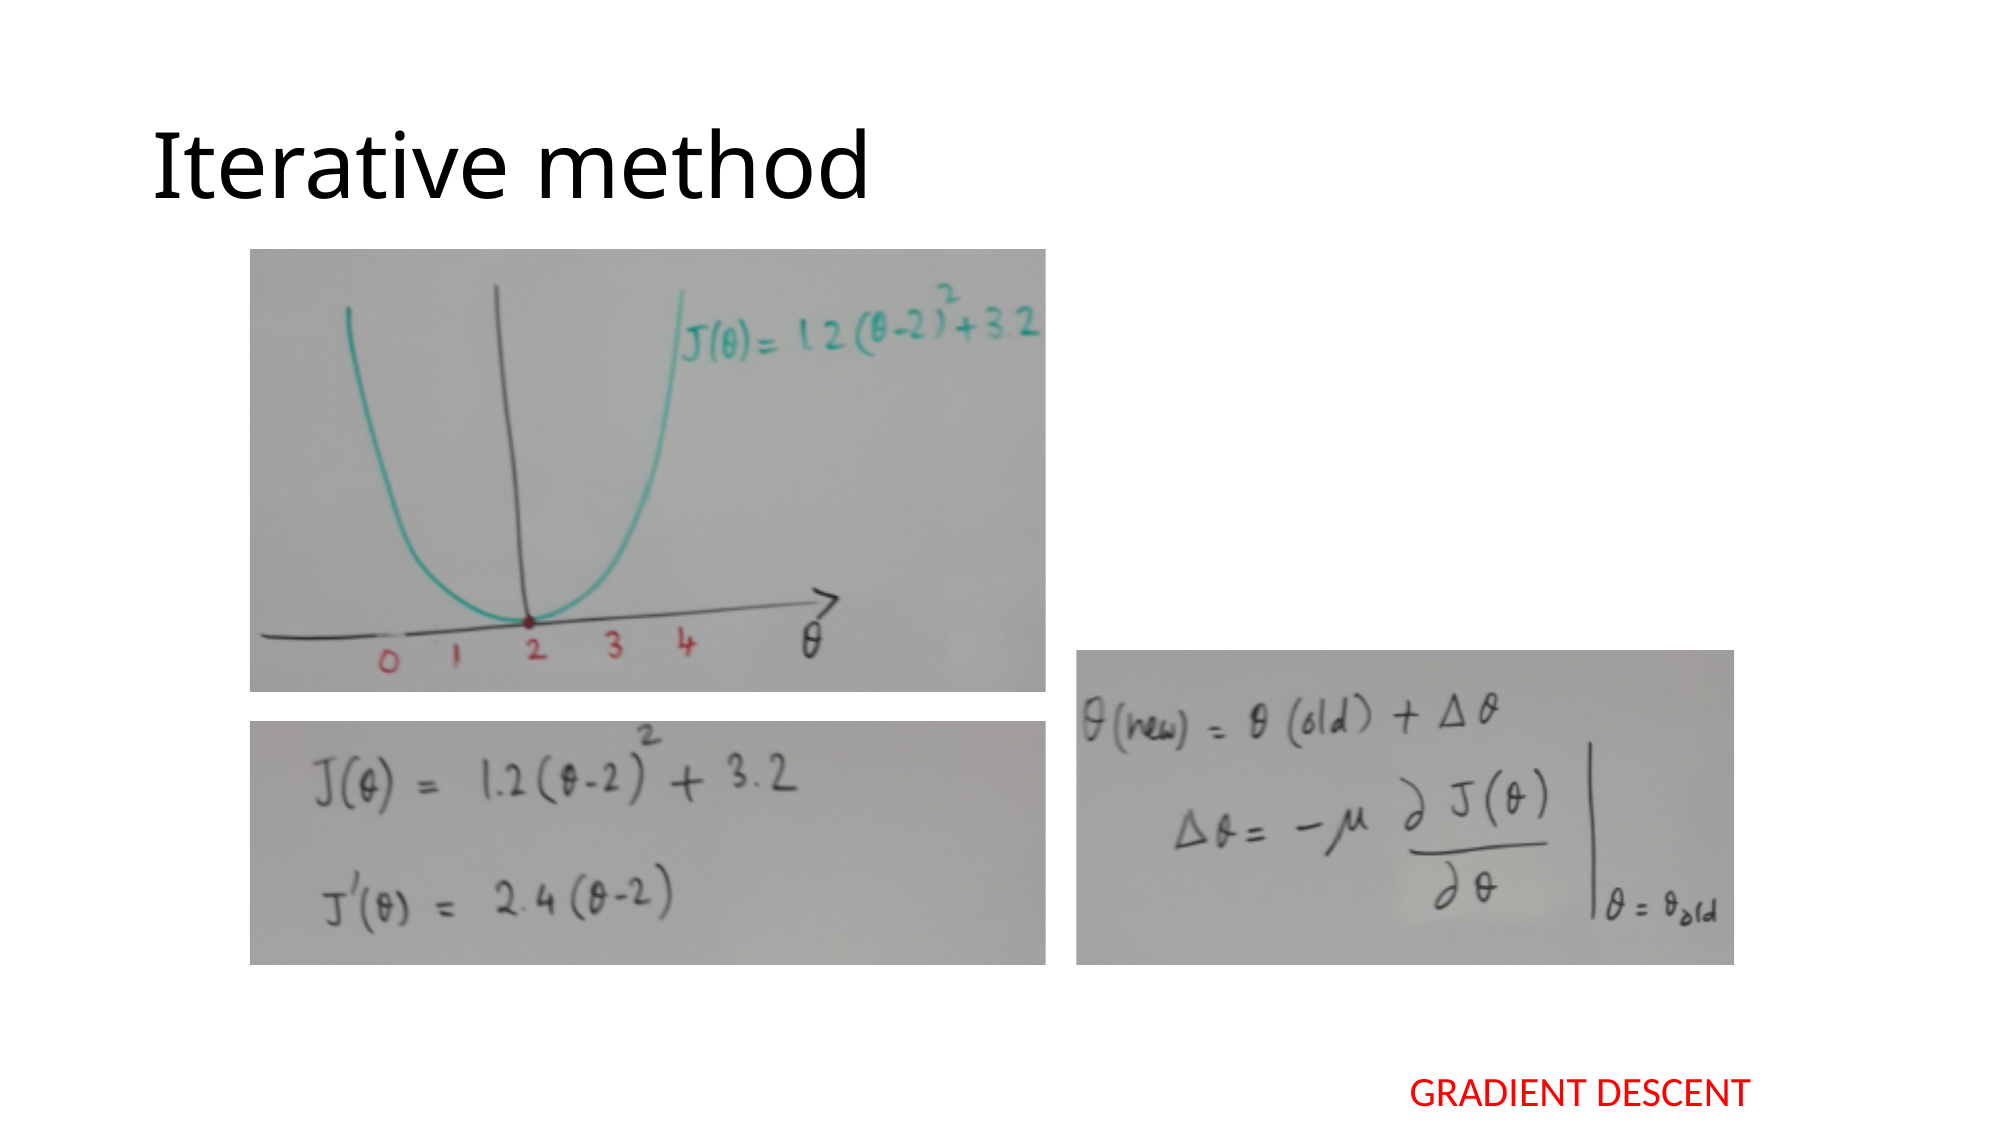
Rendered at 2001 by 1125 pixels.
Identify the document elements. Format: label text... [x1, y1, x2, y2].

picture [249, 721, 1046, 965]
text_box GRADIENT DESCENT [1394, 1057, 1767, 1123]
title Iterative method [137, 59, 1863, 278]
picture [249, 249, 1046, 692]
picture [1076, 650, 1735, 965]
